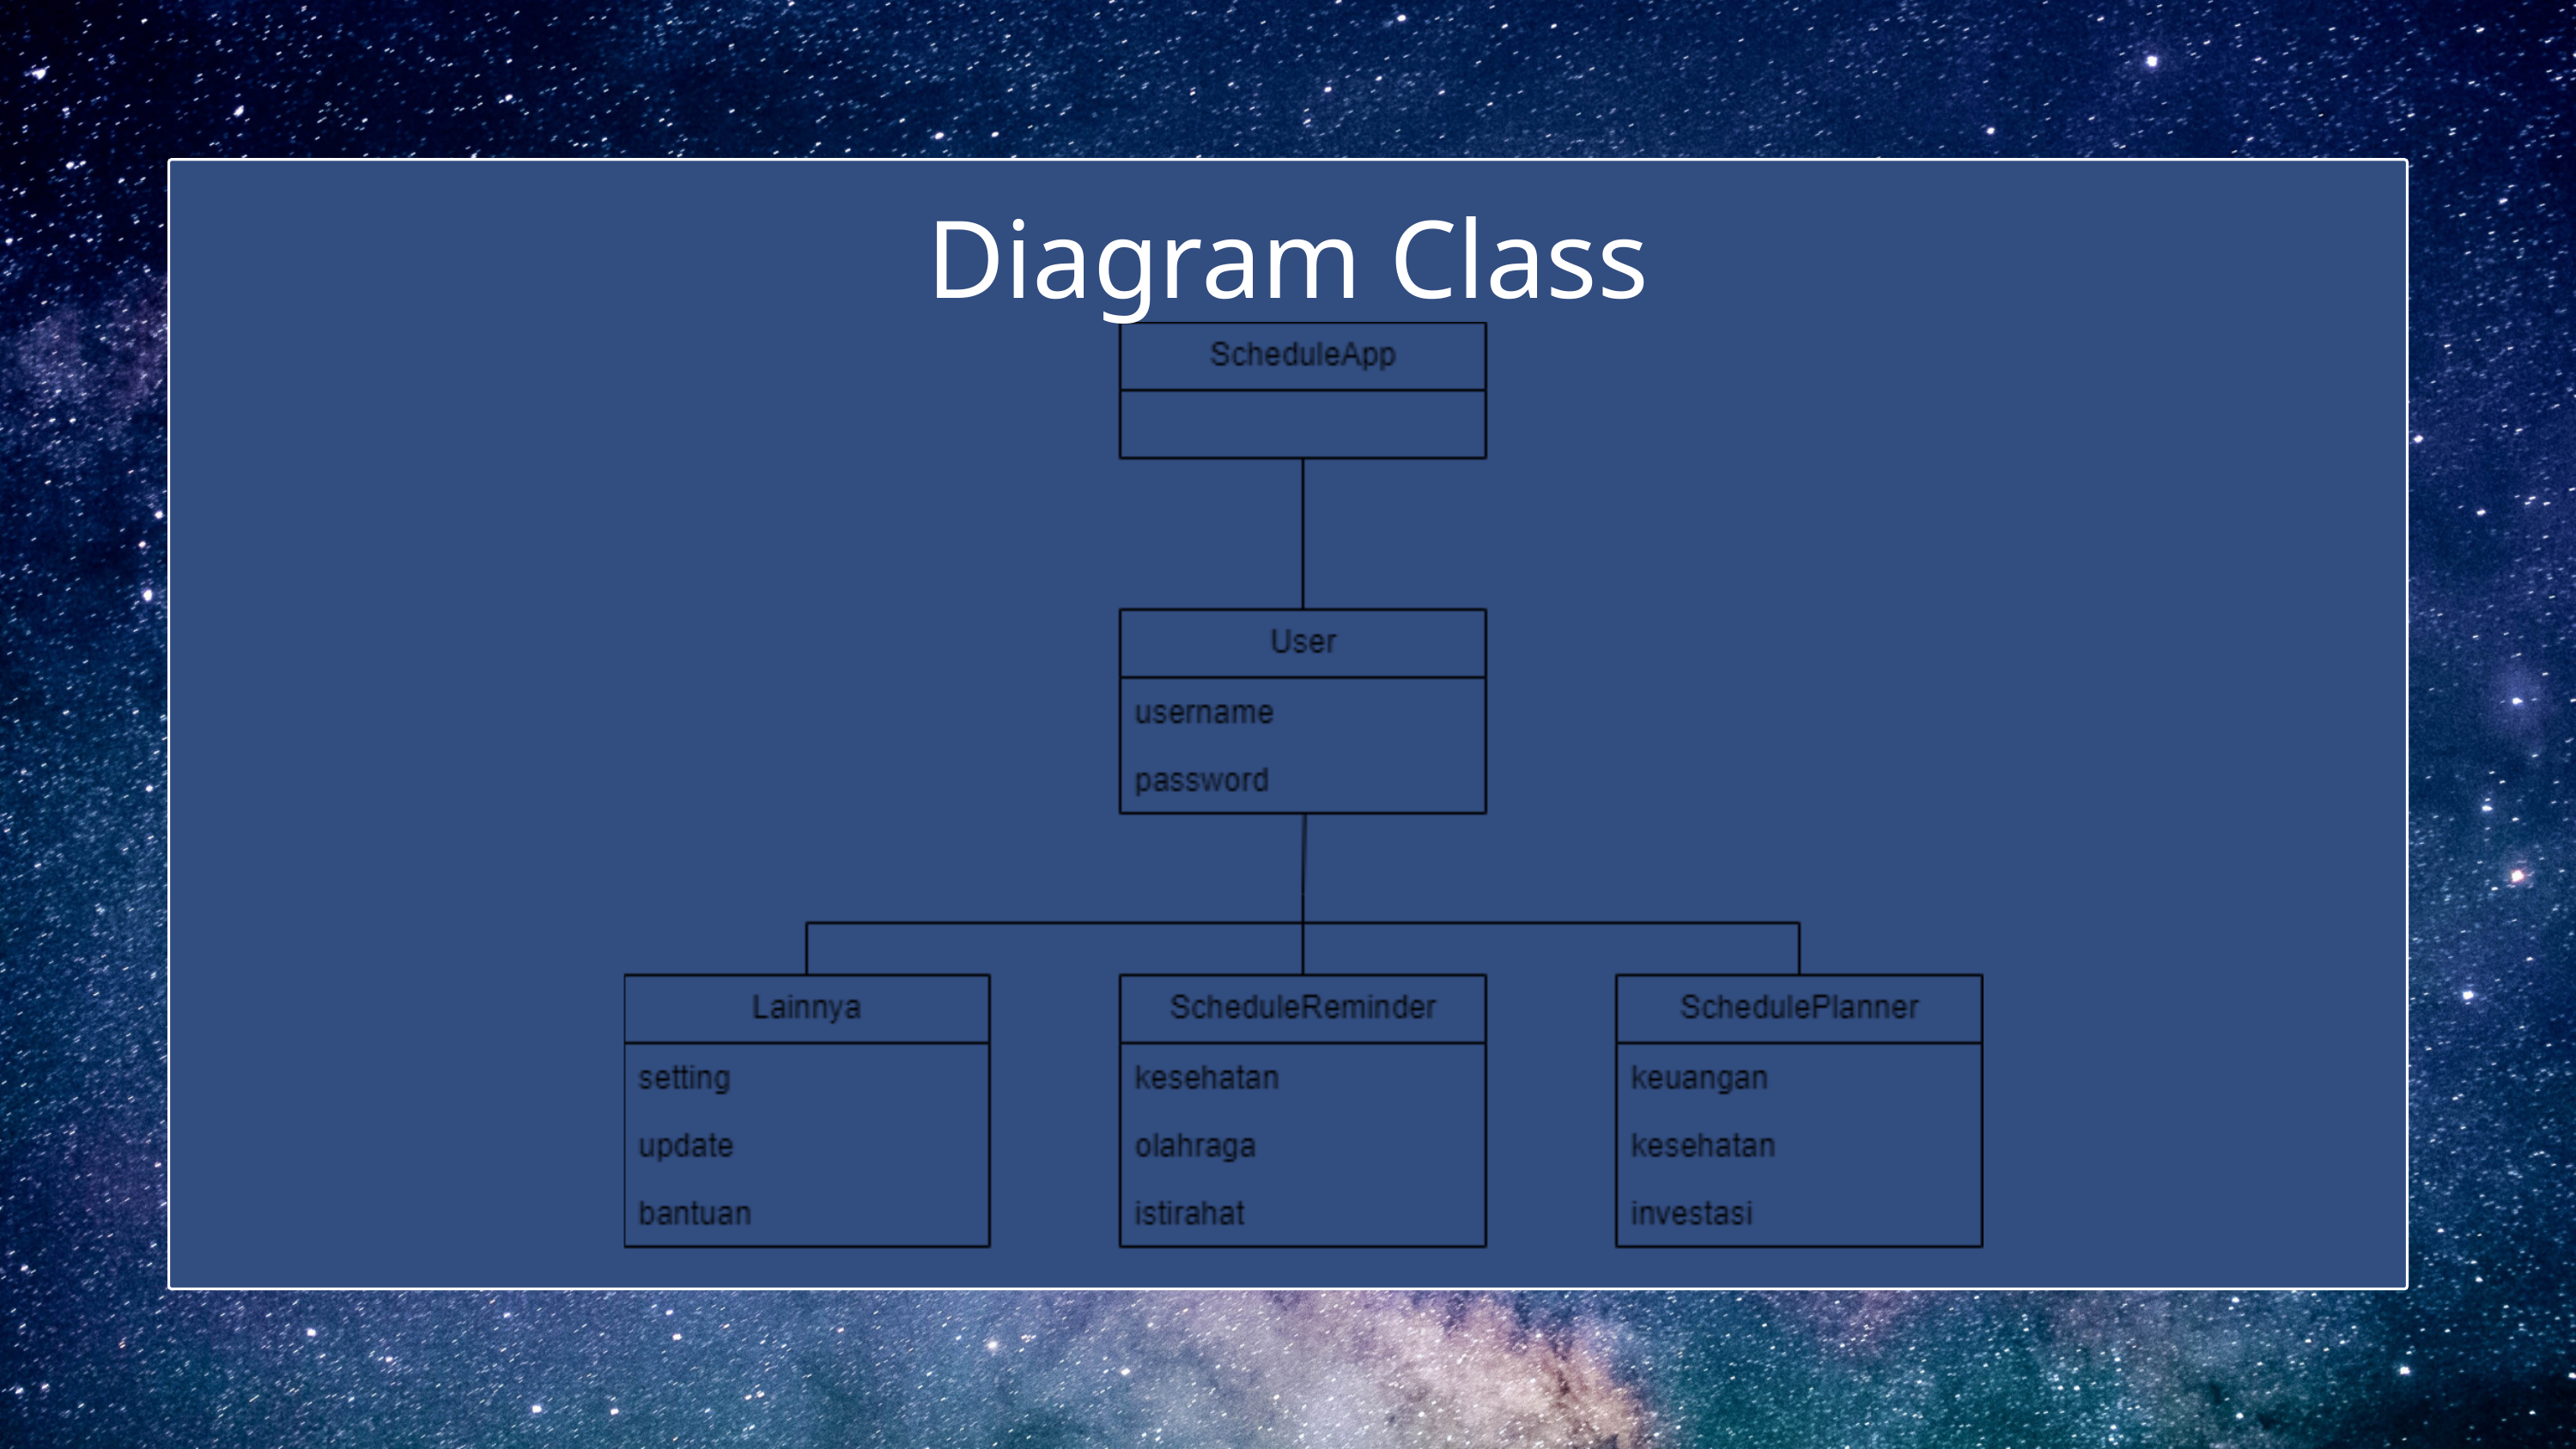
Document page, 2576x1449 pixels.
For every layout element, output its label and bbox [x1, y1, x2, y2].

text_box [168, 159, 2408, 1289]
text_box [0, 0, 2576, 1449]
